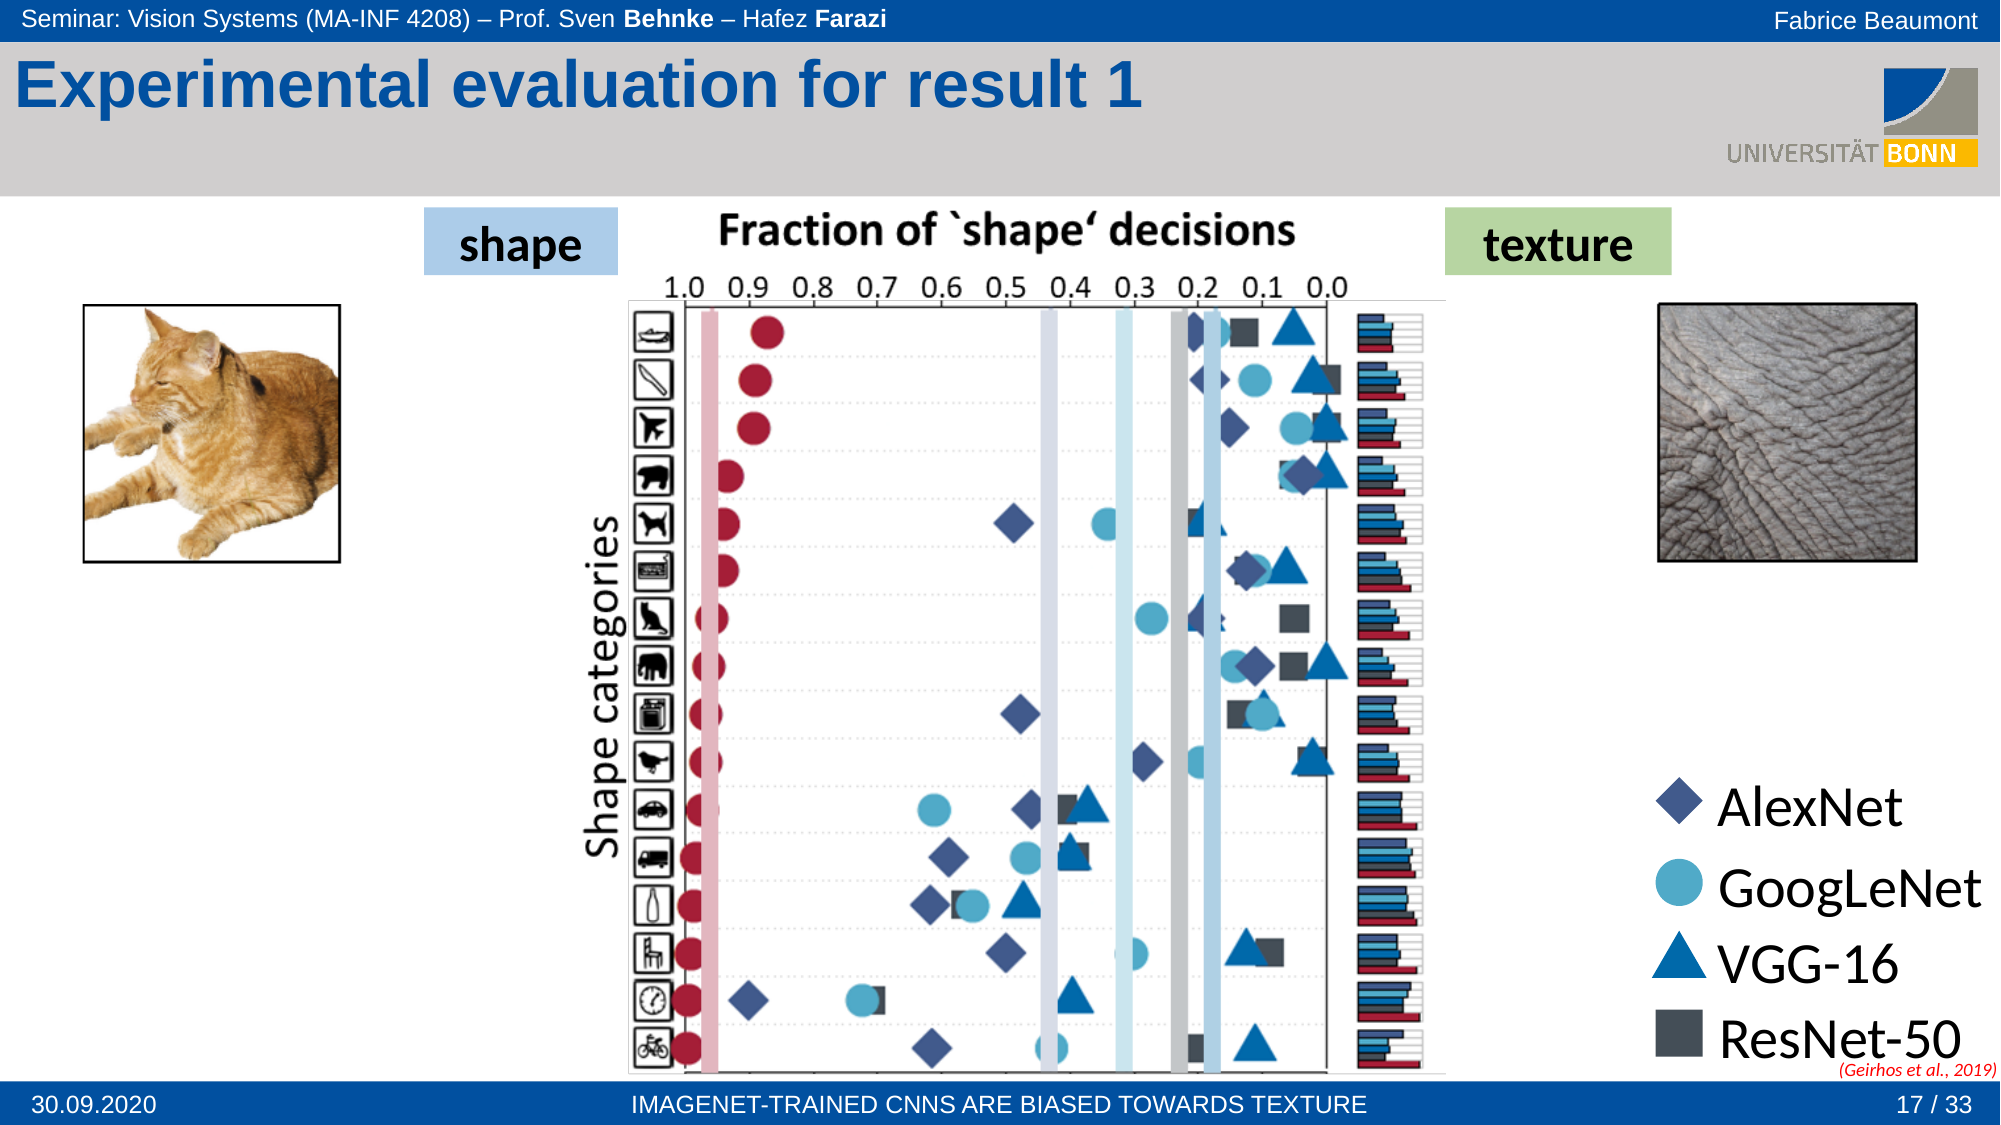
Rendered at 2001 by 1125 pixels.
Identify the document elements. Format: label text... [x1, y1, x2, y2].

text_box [1651, 760, 2000, 1079]
text_box texture [1445, 206, 1673, 276]
picture [554, 182, 1446, 1082]
picture [82, 303, 343, 565]
text_box 17 / 33 [1850, 1081, 1988, 1125]
text_box shape [423, 206, 554, 276]
picture [1724, 44, 1978, 187]
picture [1655, 301, 1920, 565]
list Experimental evaluation for result 1 [0, 42, 1725, 122]
